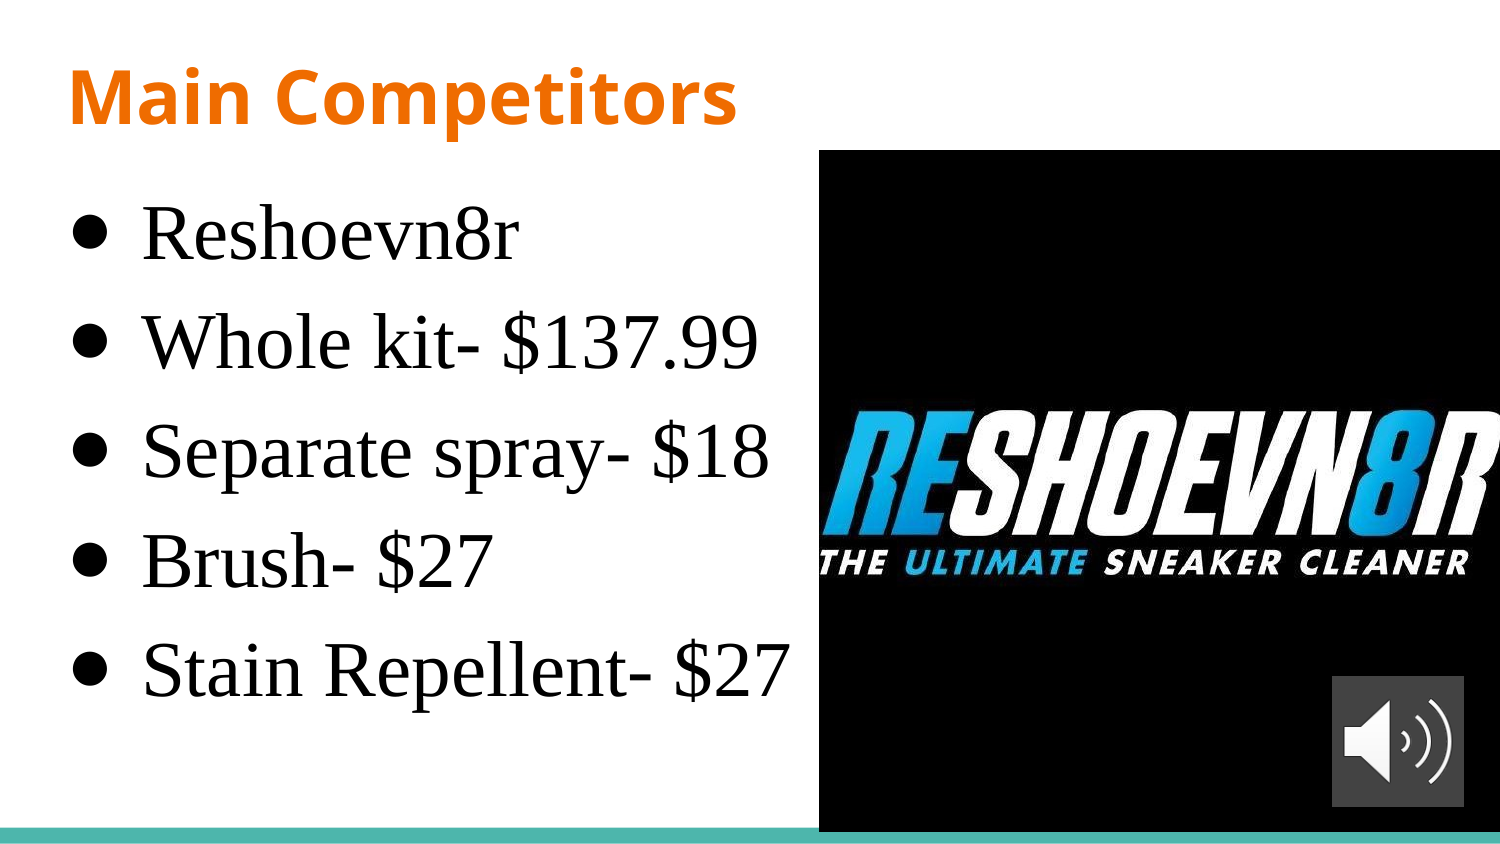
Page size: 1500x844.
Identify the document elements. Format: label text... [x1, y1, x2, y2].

title Main Competitors [51, 34, 1449, 151]
picture [819, 150, 1500, 832]
list Reshoevn8r Whole kit- $137.99 Separate spray- $18 Brush- $27 Stain Repellent- $27 [51, 151, 815, 826]
